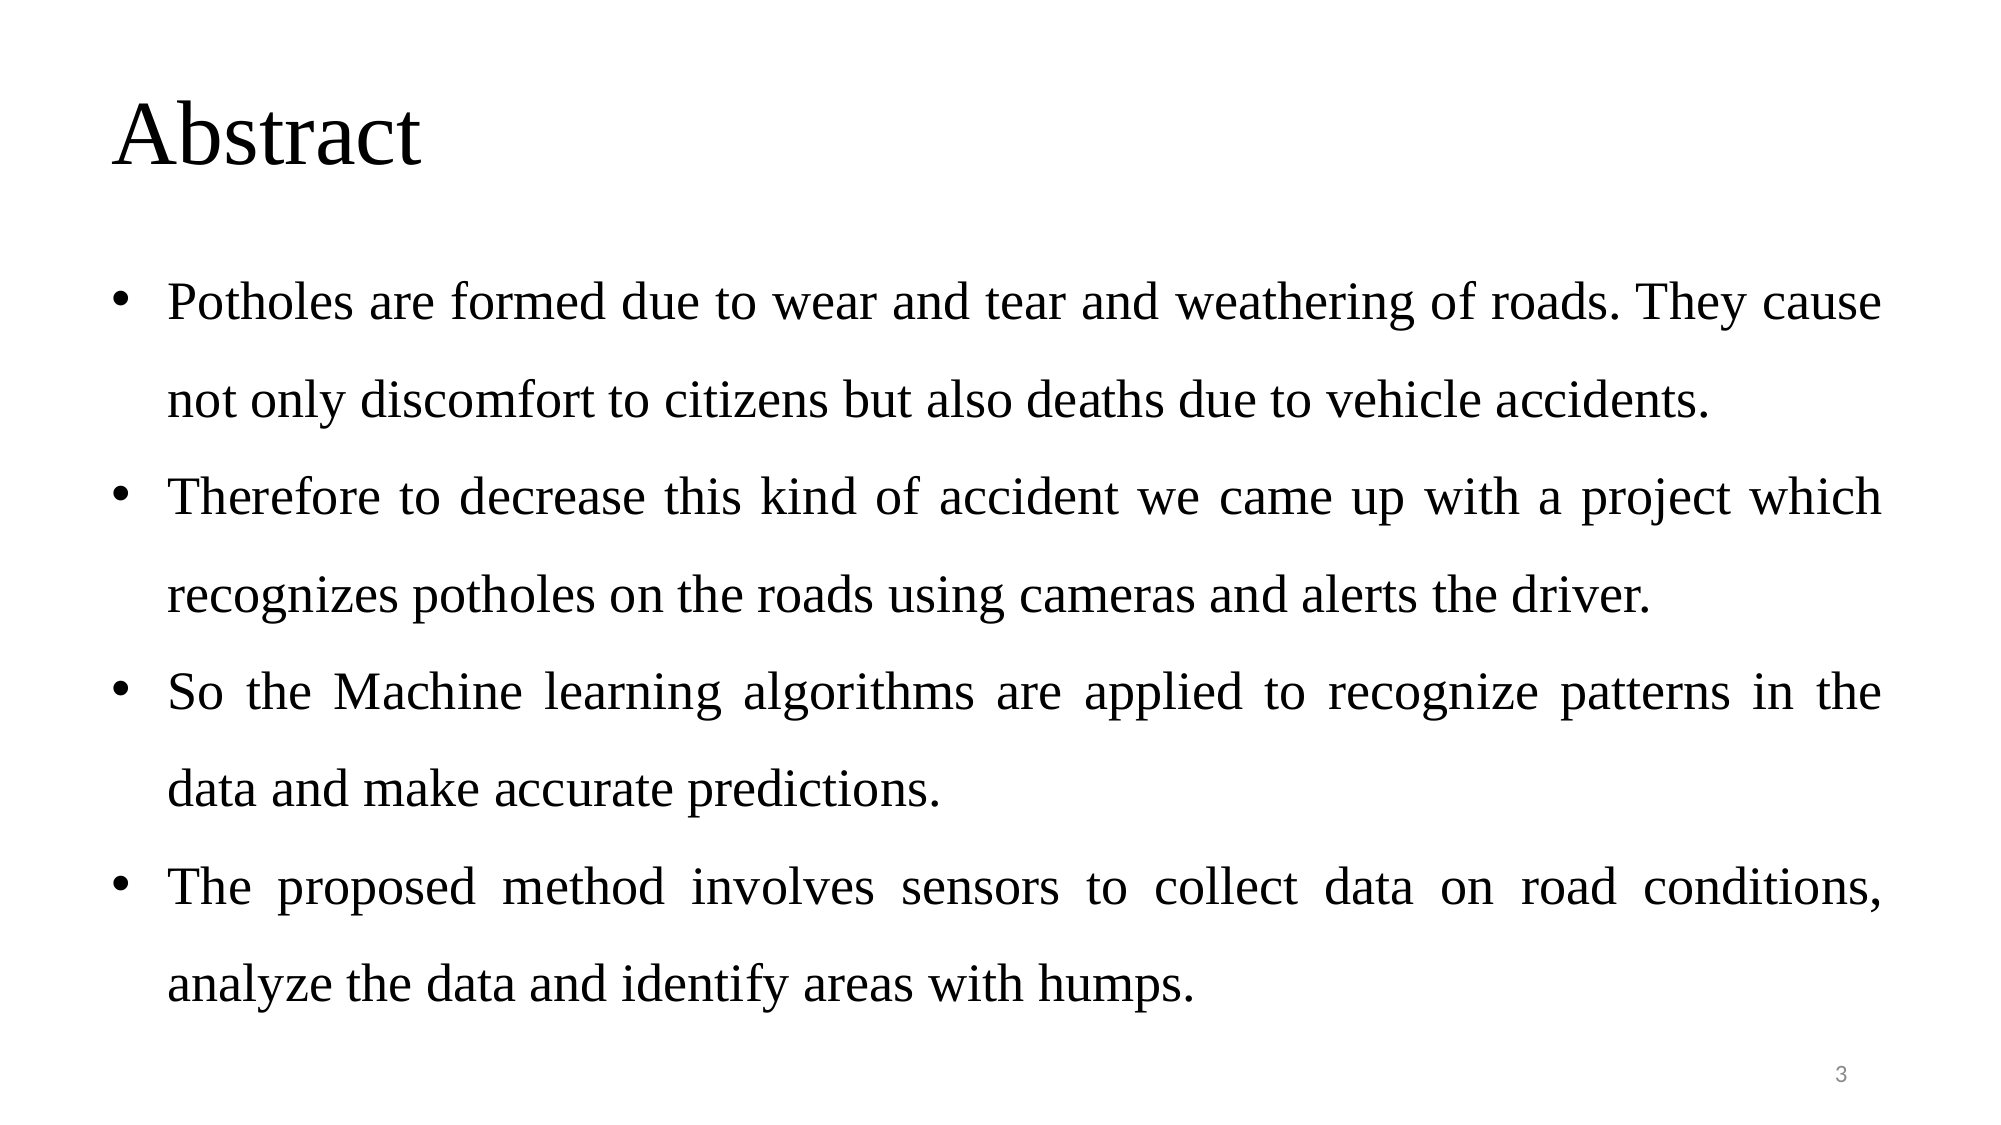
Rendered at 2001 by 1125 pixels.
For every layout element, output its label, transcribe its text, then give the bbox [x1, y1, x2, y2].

text_box Abstract Potholes are formed due to wear and tear and weathering of roads. They cause not only discomfort to citizens but also deaths due to vehicle accidents. Therefore to decrease this kind of accident we came up with a project which recognizes potholes on the roads using cameras and alerts the driver. So the Machine learning algorithms are applied to recognize patterns in the data and make accurate predictions. The proposed method involves sensors to collect data on road conditions, analyze the data and identify areas with humps. [96, 65, 1900, 1020]
slide_number 3 [1412, 1042, 1863, 1103]
